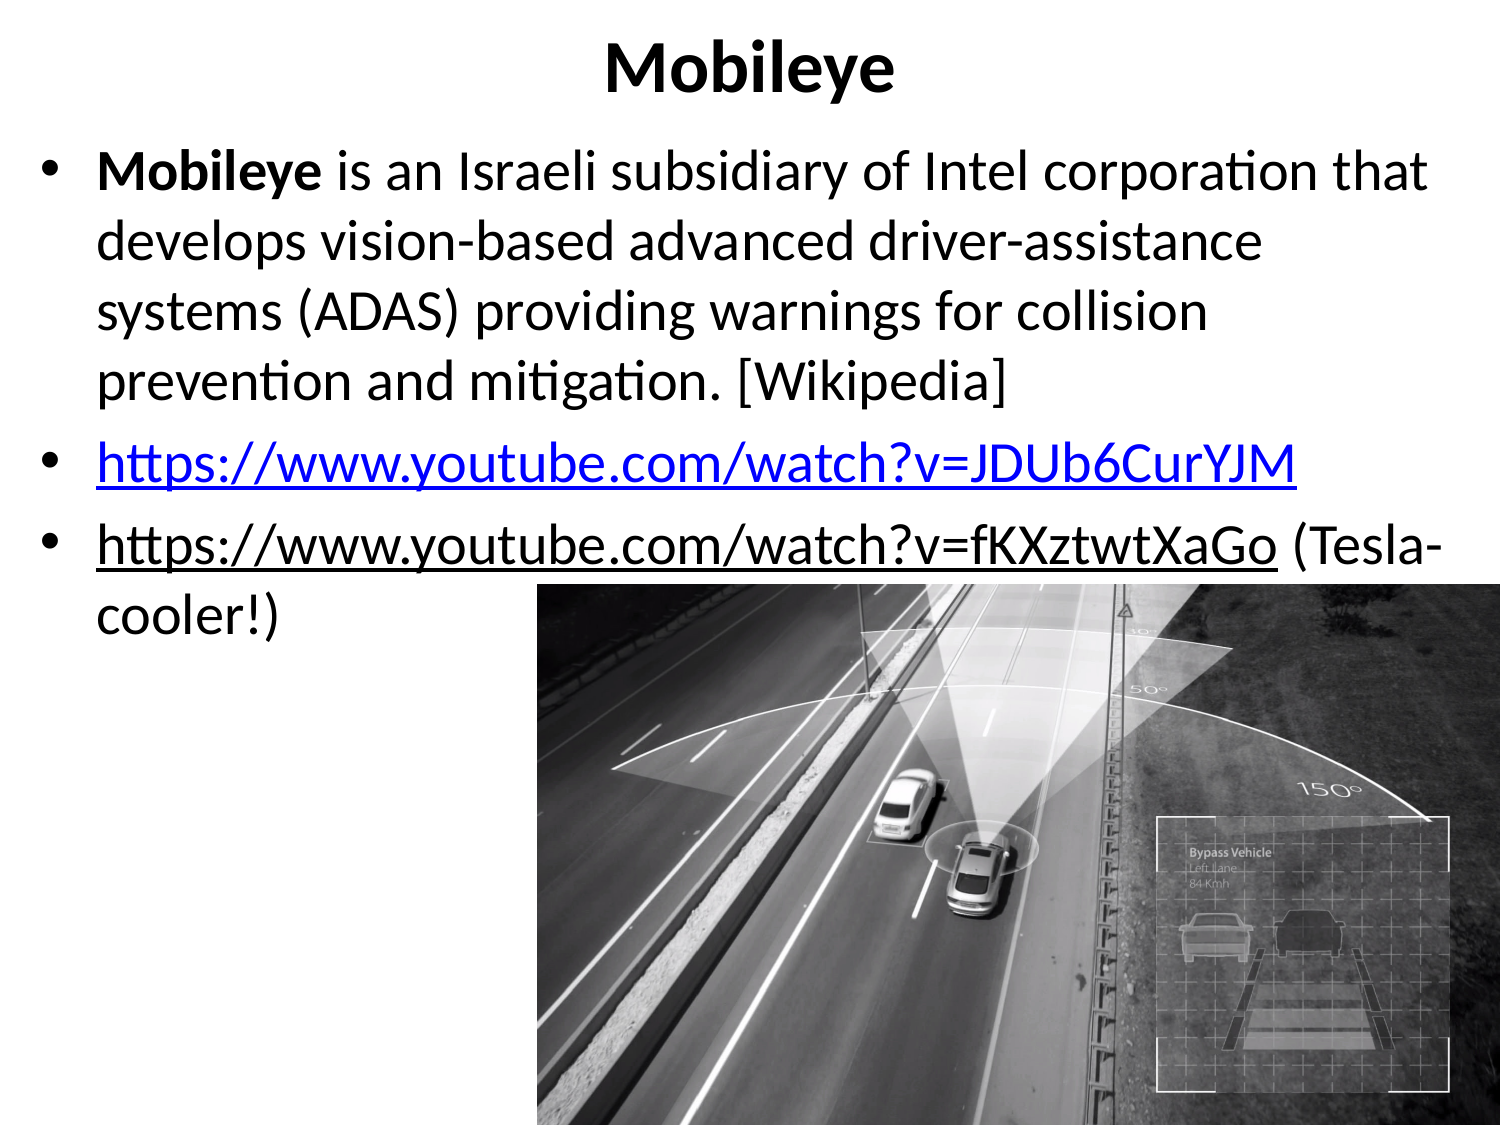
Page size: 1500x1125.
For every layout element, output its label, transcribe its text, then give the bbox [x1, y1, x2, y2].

list Mobileye is an Israeli subsidiary of Intel corporation that develops vision-based advanced driver-assistance systems (ADAS) providing warnings for collision prevention and mitigation. [Wikipedia] https://www.youtube.com/watch?v=JDUb6CurYJM https://www.youtube.com/watch?v=fKXztwtXaGo (Tesla- cooler!) [24, 125, 1475, 1063]
title Mobileye [24, 0, 1475, 125]
picture [537, 584, 1500, 1125]
